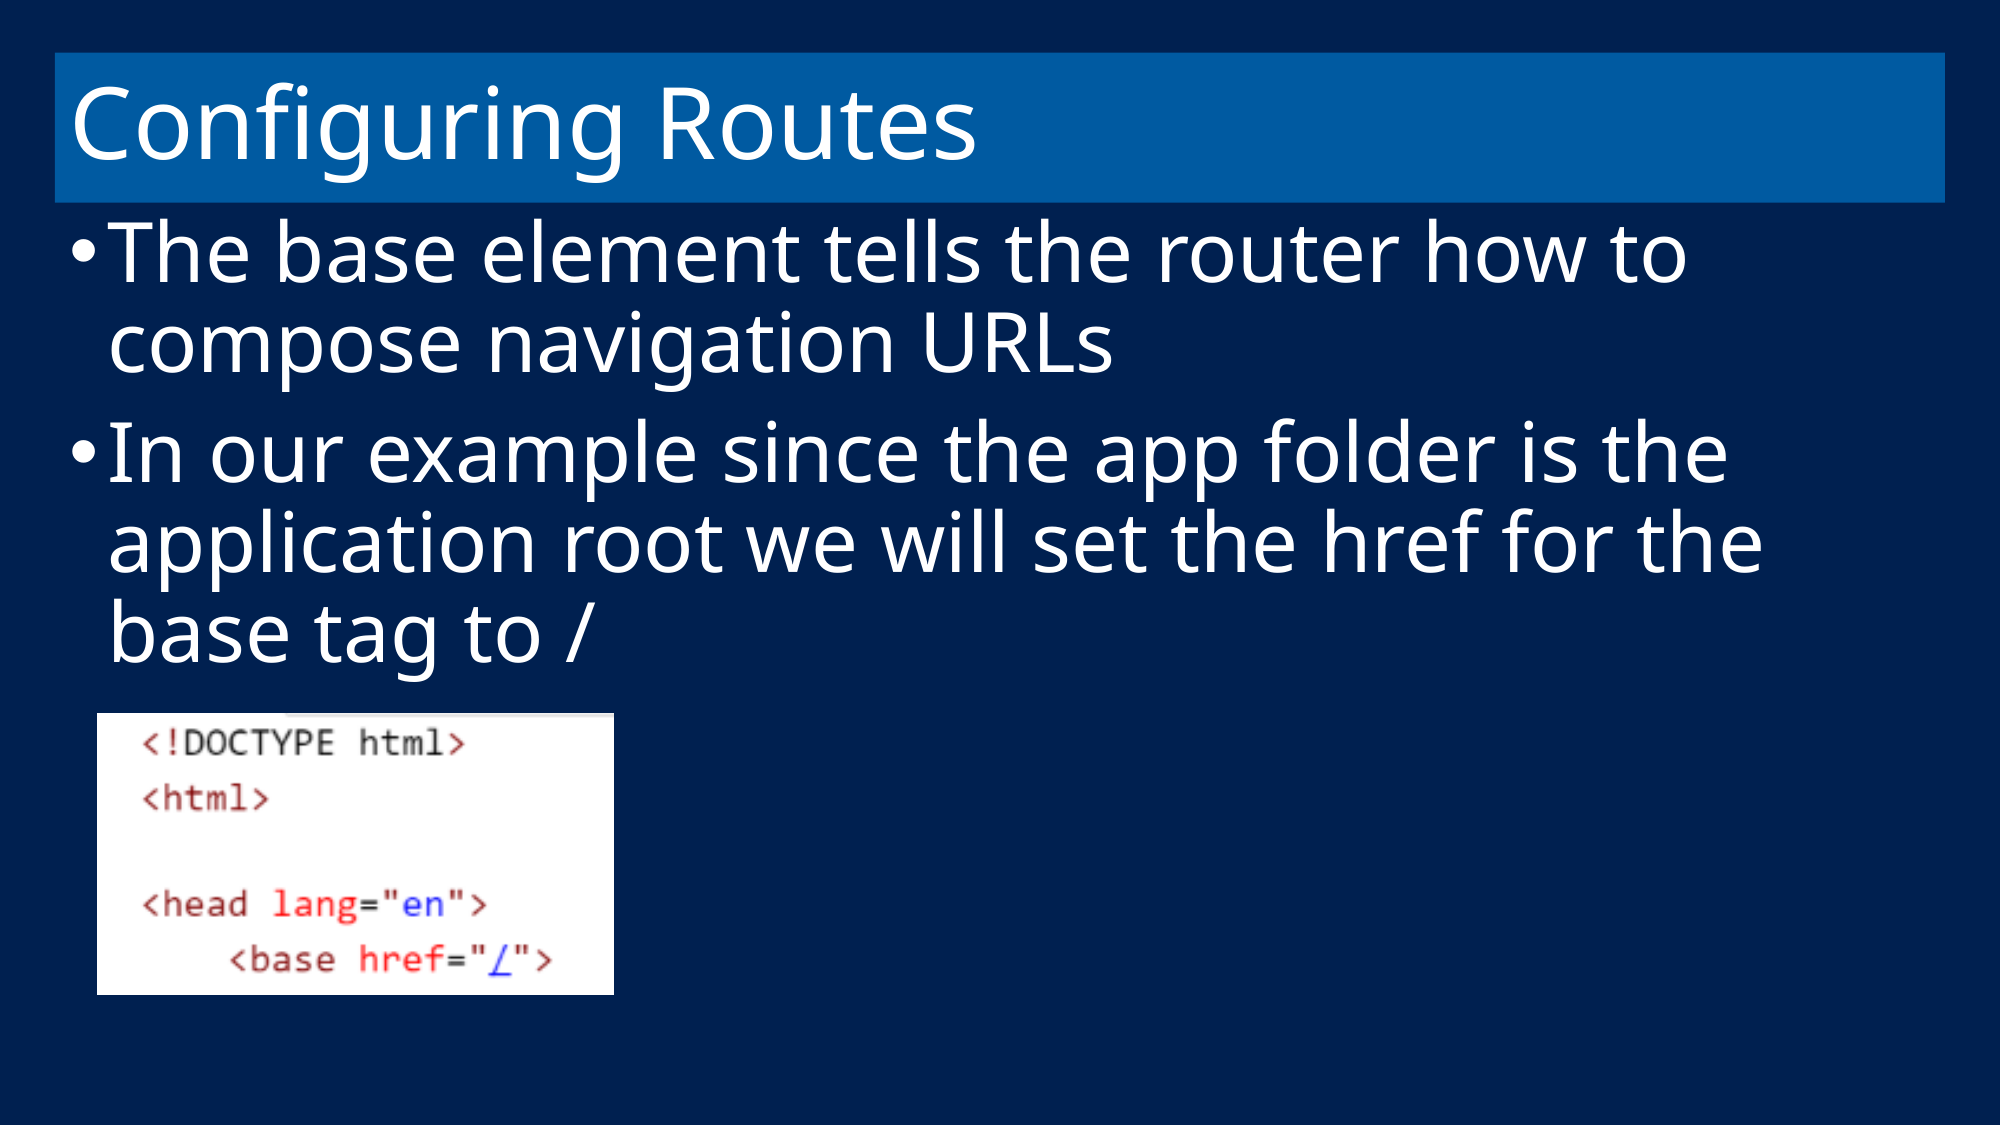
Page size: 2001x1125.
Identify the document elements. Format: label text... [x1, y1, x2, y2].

picture [97, 713, 614, 995]
list The base element tells the router how to compose navigation URLs In our example since the app folder is the application root we will set the href for the base tag to / [54, 203, 1945, 1061]
title Configuring Routes [54, 52, 1945, 203]
